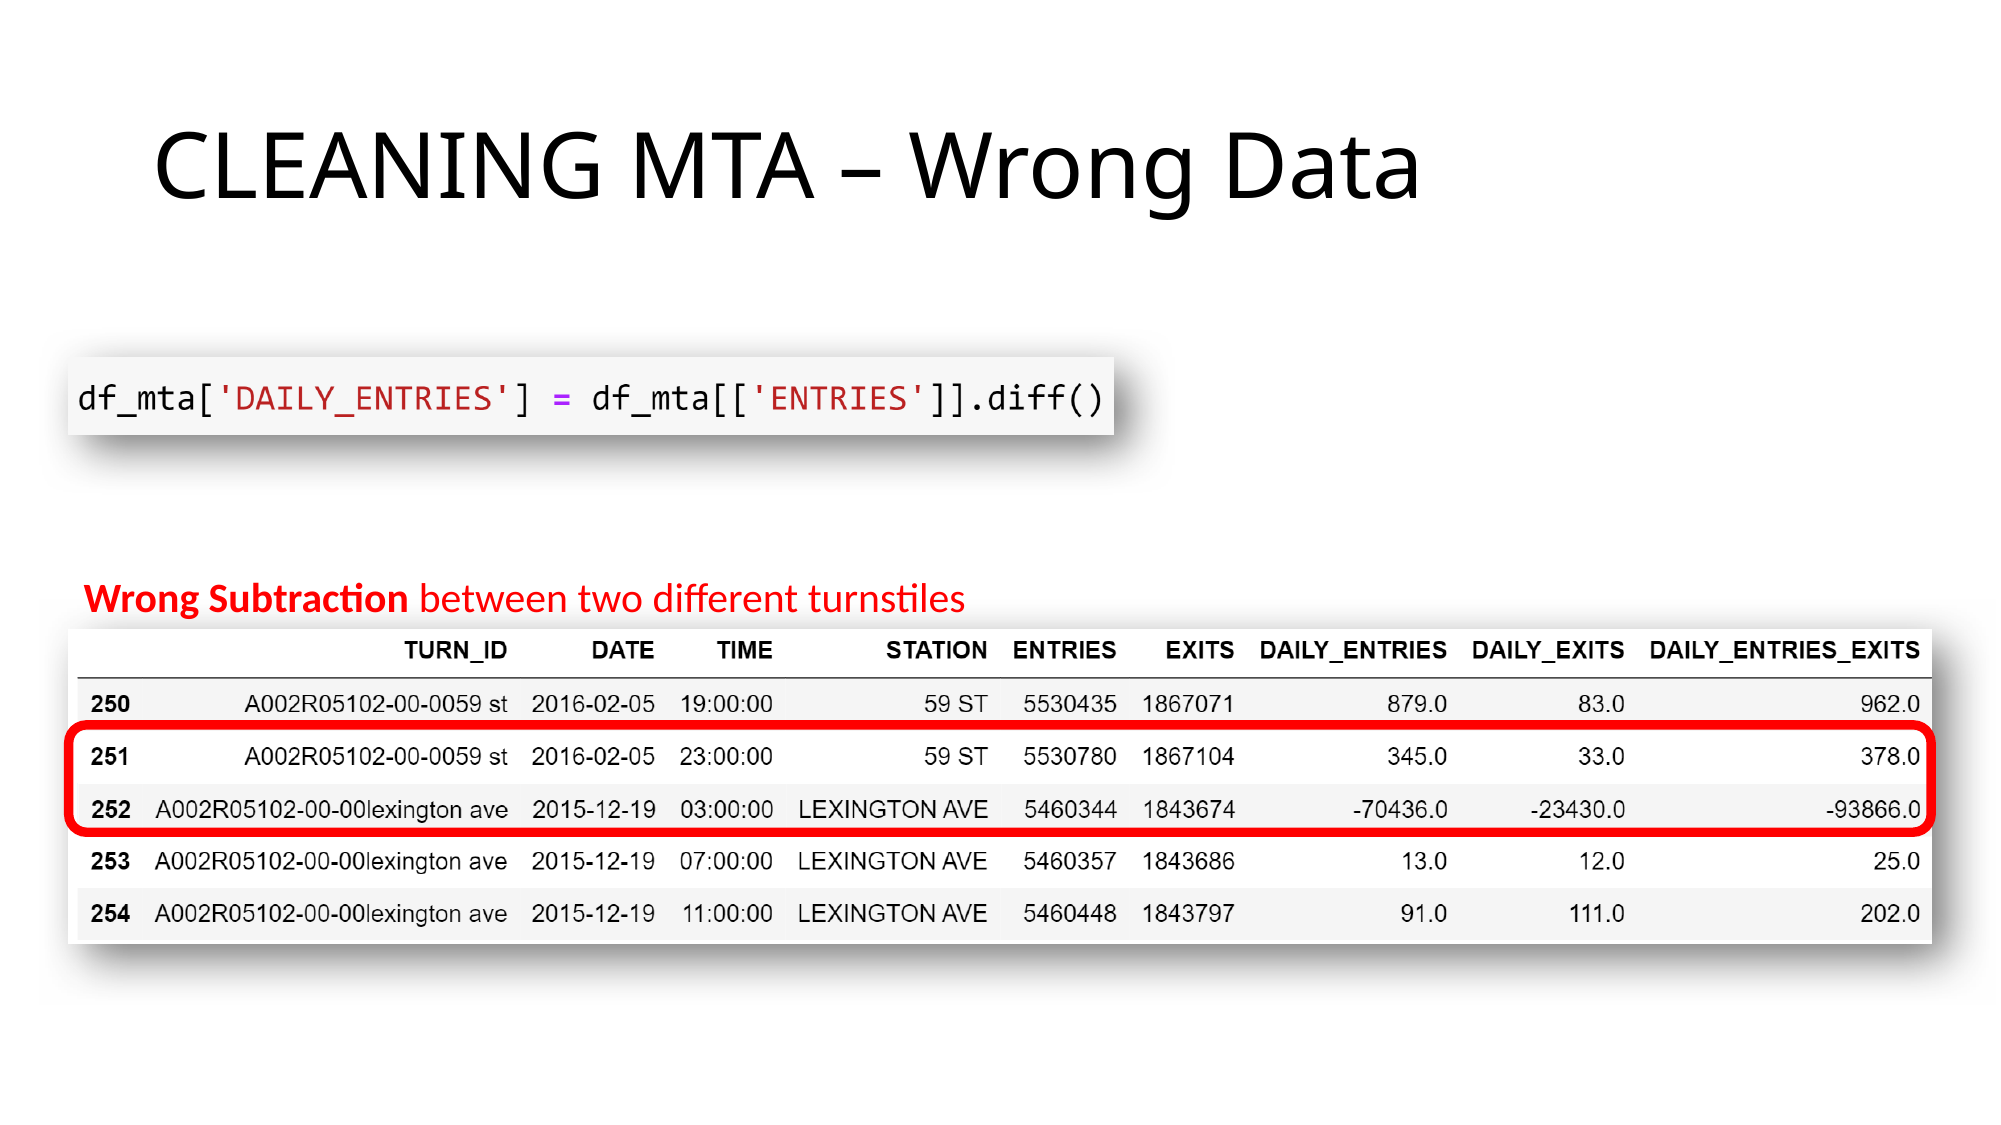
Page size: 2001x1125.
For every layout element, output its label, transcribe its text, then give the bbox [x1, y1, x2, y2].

title CLEANING MTA – Wrong Data [137, 59, 1863, 278]
text_box Wrong Subtraction between two different turnstiles [68, 563, 1067, 629]
picture [68, 629, 1932, 944]
picture [68, 357, 1114, 435]
